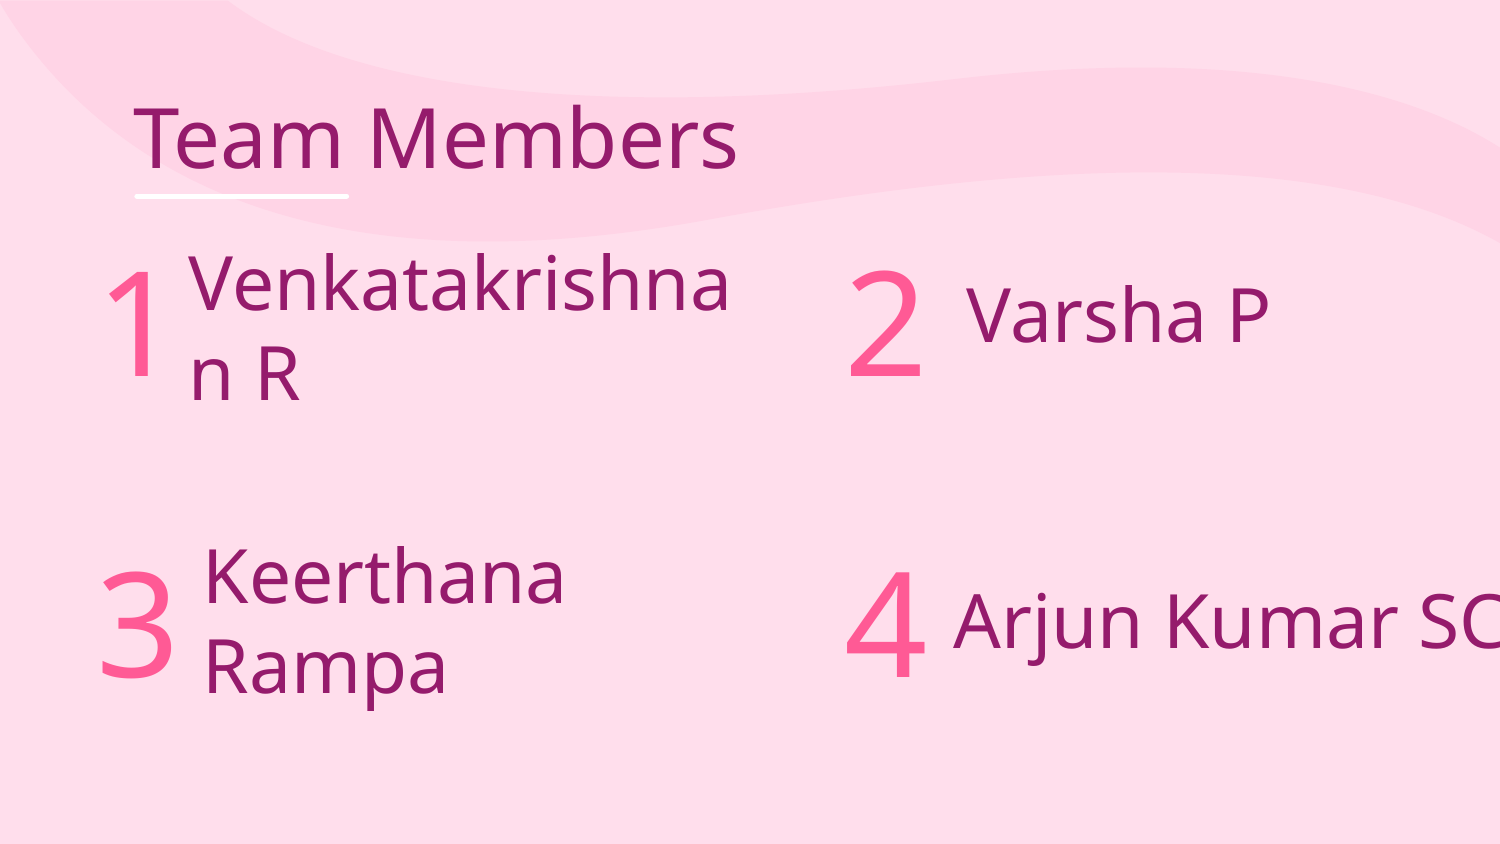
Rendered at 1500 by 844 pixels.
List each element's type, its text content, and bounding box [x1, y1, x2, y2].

title 1 [62, 232, 213, 404]
title Arjun Kumar SC [938, 586, 1500, 652]
title Team Members [118, 88, 1382, 183]
title Venkatakrishnan R [173, 293, 759, 358]
title 3 [62, 533, 213, 705]
title 4 [810, 533, 961, 705]
title Keerthana Rampa [187, 586, 781, 652]
title 2 [810, 232, 961, 404]
title Varsha P [951, 280, 1324, 345]
